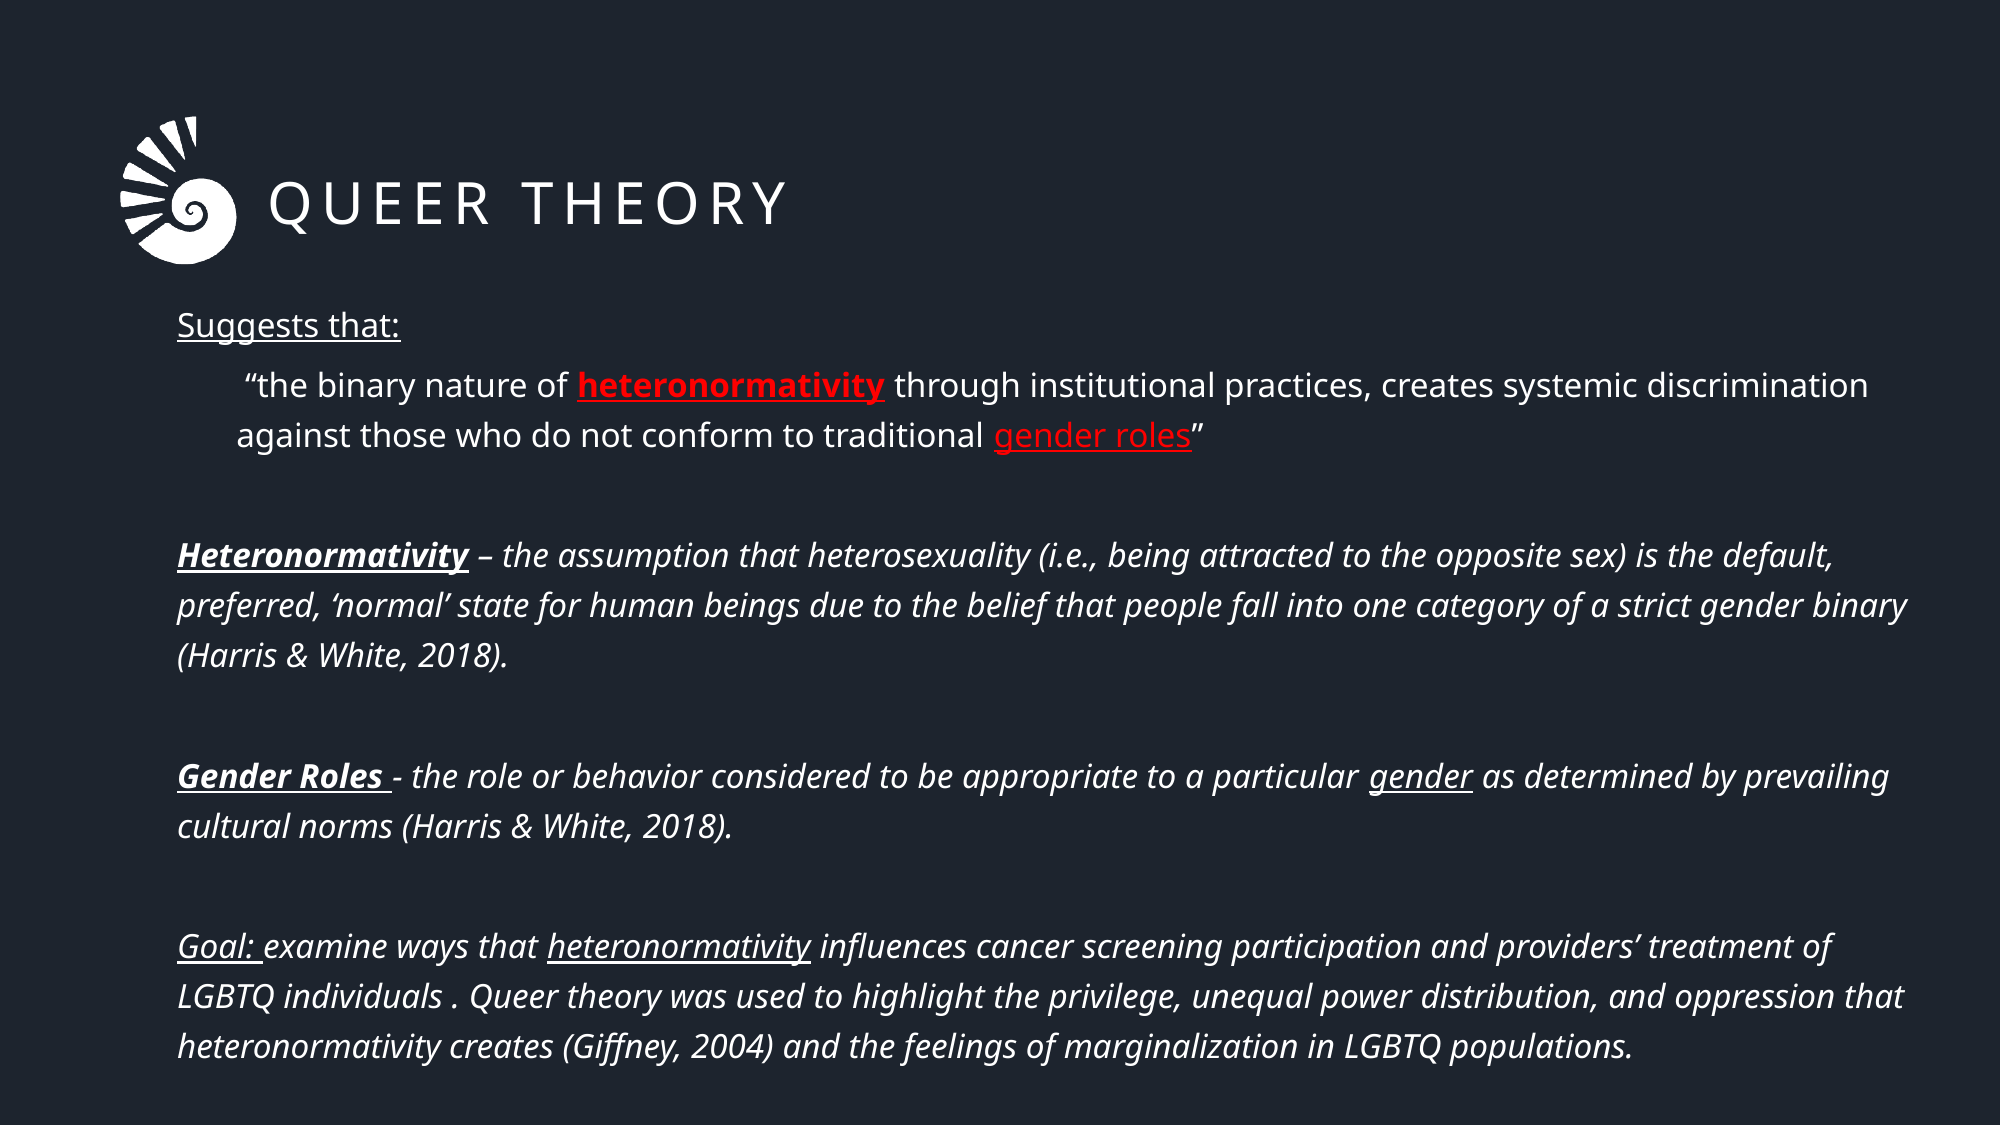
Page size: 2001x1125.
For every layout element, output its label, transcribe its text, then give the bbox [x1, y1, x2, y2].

list Suggests that: “the binary nature of heteronormativity through institutional practices, creates systemic discrimination against those who do not conform to traditional gender roles” Heteronormativity – the assumption that heterosexuality (i.e., being attracted to the opposite sex) is the default, preferred, ‘normal’ state for human beings due to the belief that people fall into one category of a strict gender binary (Harris & White, 2018). Gender Roles - the role or behavior considered to be appropriate to a particular gender as determined by prevailing cultural norms (Harris & White, 2018). Goal: examine ways that heteronormativity influences cancer screening participation and providers’ treatment of LGBTQ individuals . Queer theory was used to highlight the privilege, unequal power distribution, and oppression that heteronormativity creates (Giffney, 2004) and the feelings of marginalization in LGBTQ populations. [177, 293, 1916, 947]
title Queer theory [267, 165, 1822, 274]
picture [65, 85, 291, 274]
